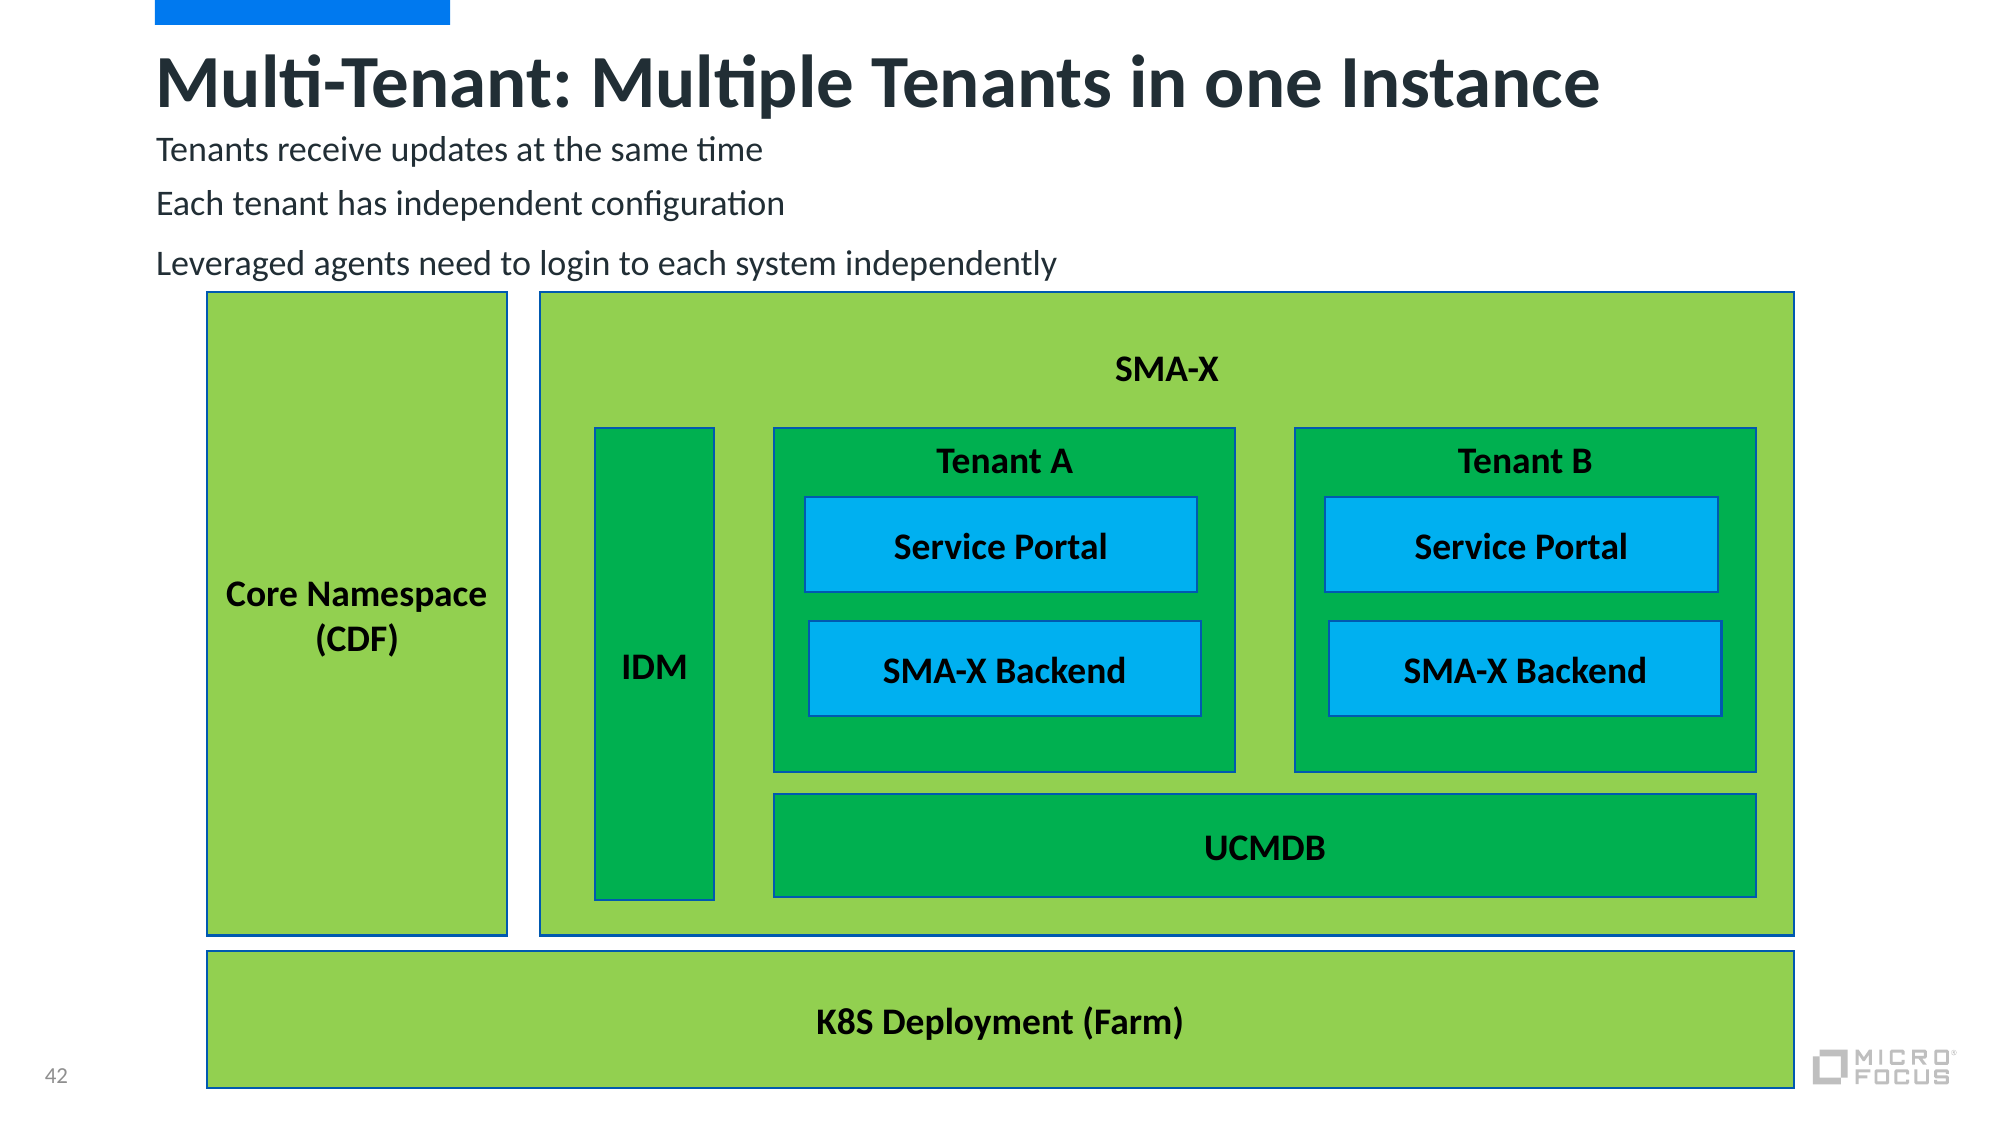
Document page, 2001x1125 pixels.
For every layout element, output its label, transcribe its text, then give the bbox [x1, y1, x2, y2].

text_box SMA-X [539, 291, 1795, 937]
text_box Service Portal [1324, 496, 1719, 593]
list Tenants receive updates at the same time Each tenant has independent configuration Leveraged agents need to login to each system independently [156, 122, 1847, 292]
text_box UCMDB [773, 793, 1757, 898]
slide_number 42 [30, 1051, 90, 1097]
text_box SMA-X Backend [808, 620, 1202, 717]
text_box IDM [594, 427, 715, 901]
text_box SMA-X Backend [1328, 620, 1723, 717]
title Multi-Tenant: Multiple Tenants in one Instance [155, 34, 1847, 143]
text_box Core Namespace (CDF) [206, 291, 508, 937]
text_box Service Portal [804, 496, 1198, 593]
text_box K8S Deployment (Farm) [206, 950, 1795, 1089]
text_box Tenant A [773, 427, 1236, 773]
text_box Tenant B [1294, 427, 1757, 773]
